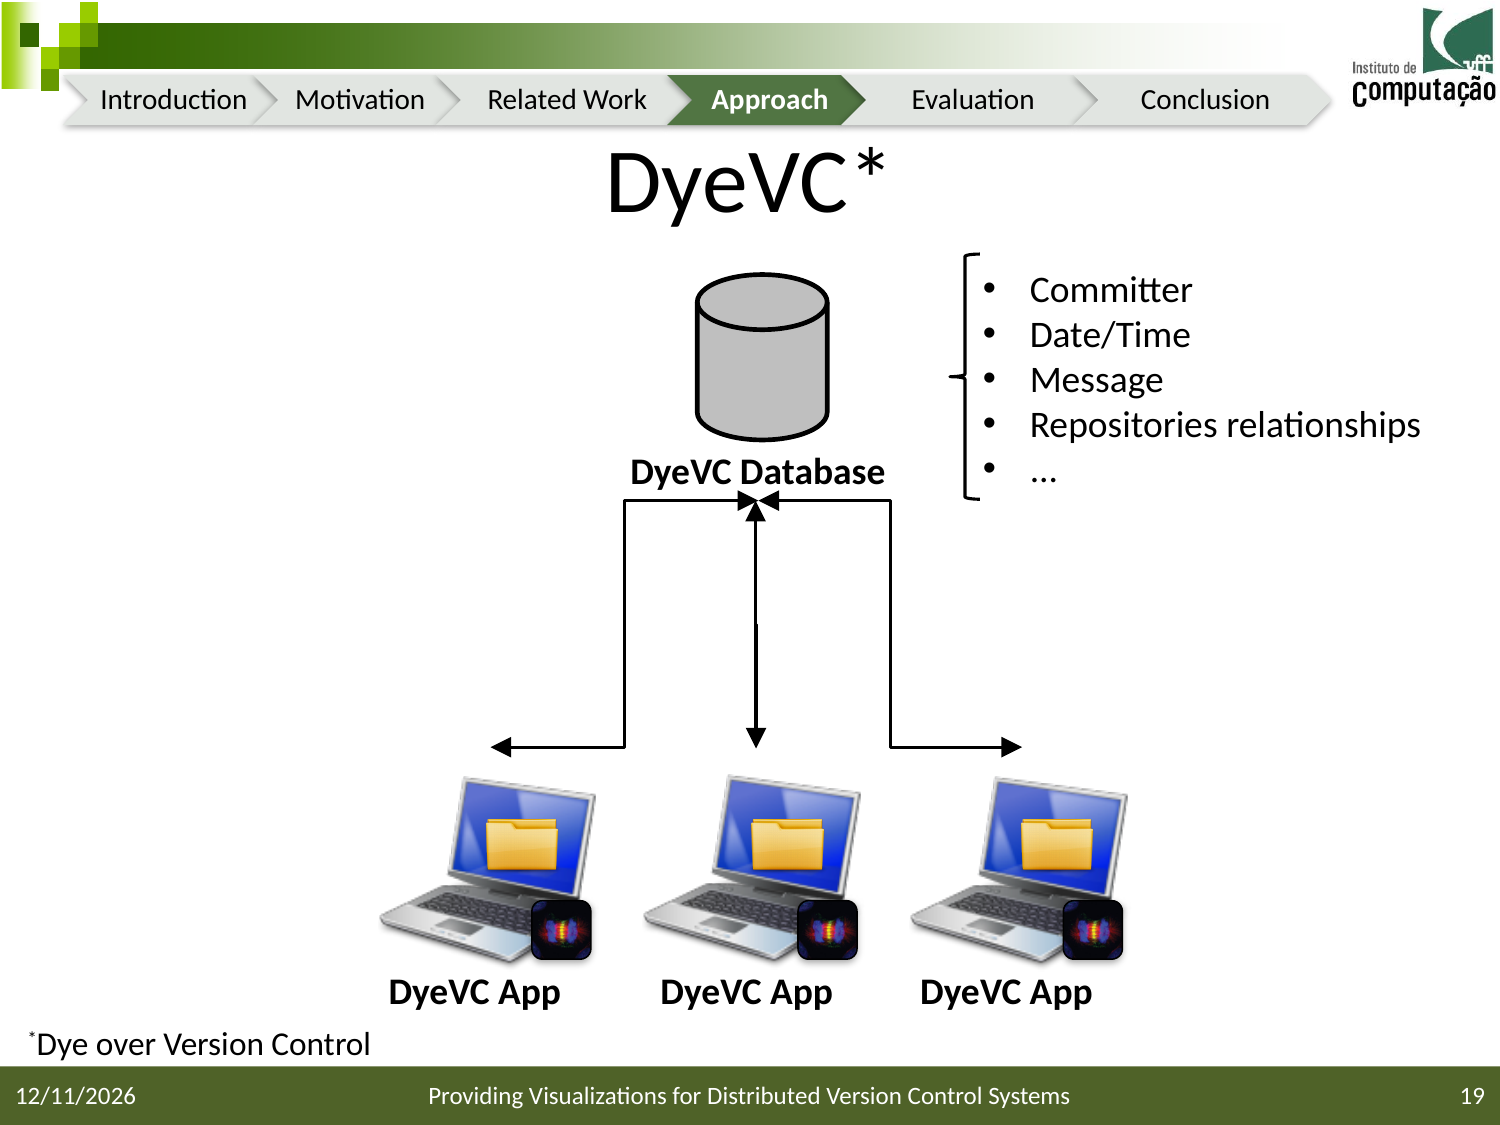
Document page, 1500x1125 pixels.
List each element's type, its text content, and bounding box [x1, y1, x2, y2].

text_box Committer Date/Time Message Repositories relationships ... [968, 257, 1496, 498]
text_box [964, 253, 980, 273]
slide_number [0, 1065, 350, 1125]
text_box *Dye over Version Control [12, 1015, 894, 1070]
slide_number 19 [1149, 1065, 1500, 1125]
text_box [372, 274, 1135, 1021]
title DyeVC* [23, 82, 1477, 270]
footer Providing Visualizations for Distributed Version Control Systems [375, 1065, 1125, 1125]
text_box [62, 74, 1333, 126]
